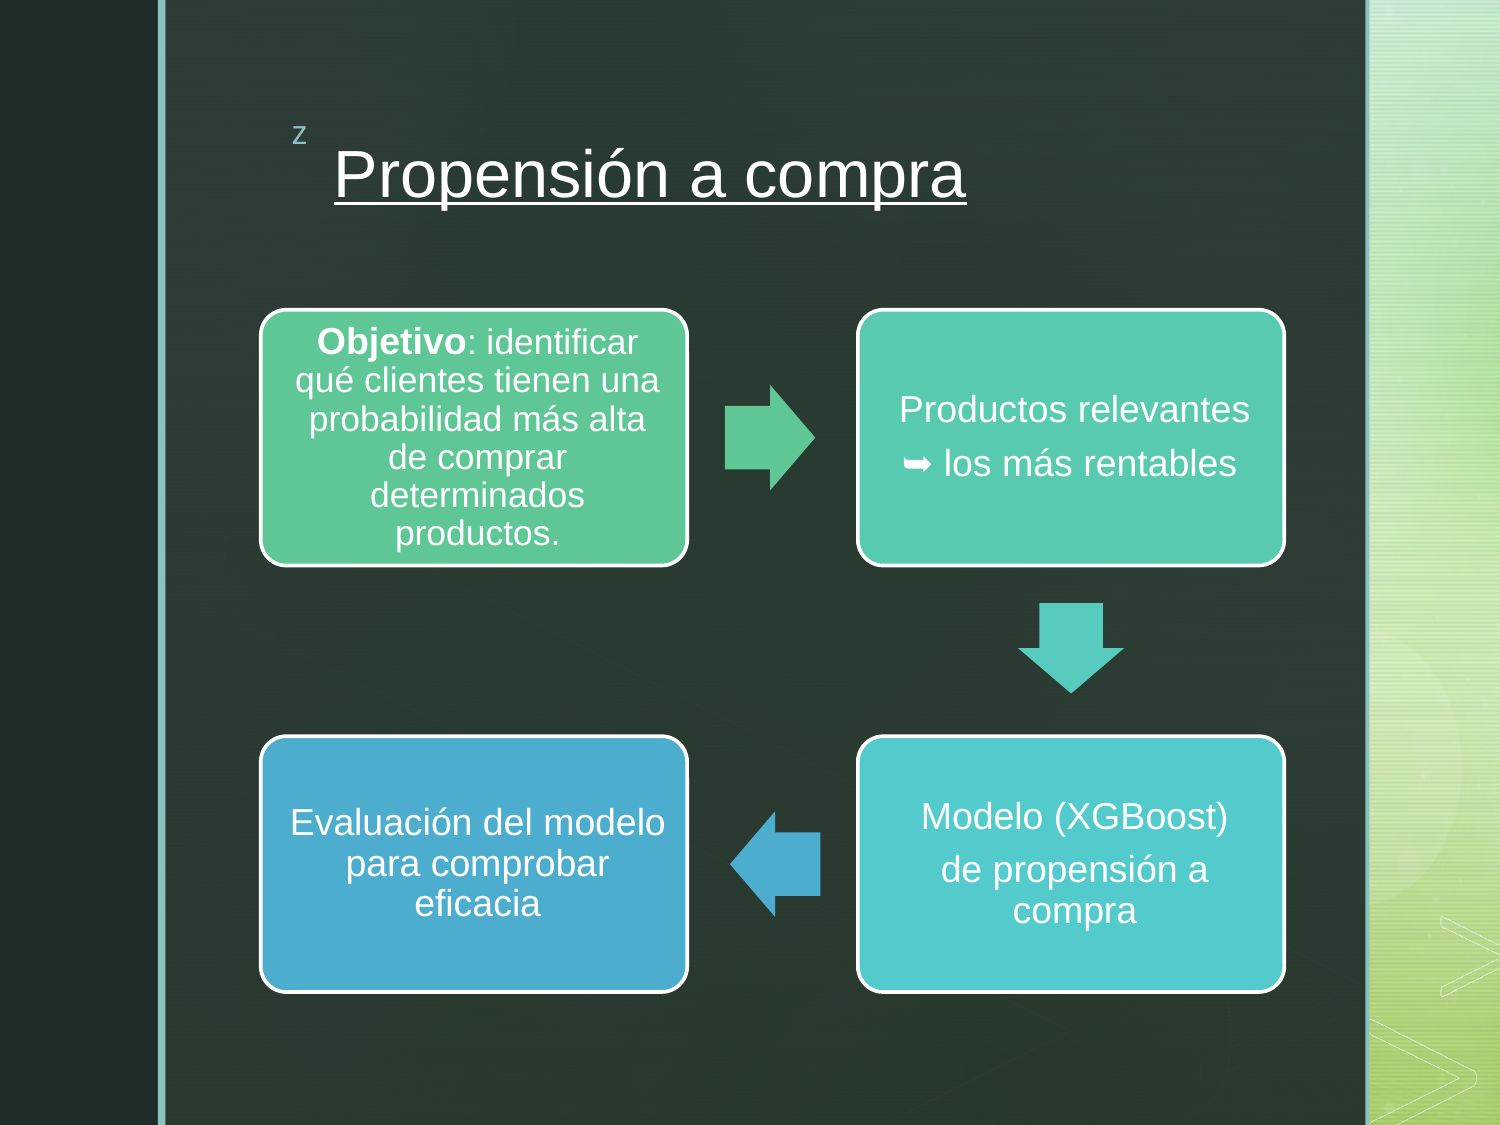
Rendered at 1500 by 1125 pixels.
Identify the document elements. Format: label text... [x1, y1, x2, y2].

title Propensión a compra [319, 132, 1299, 308]
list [224, 308, 1320, 993]
picture [1370, 0, 1500, 1125]
